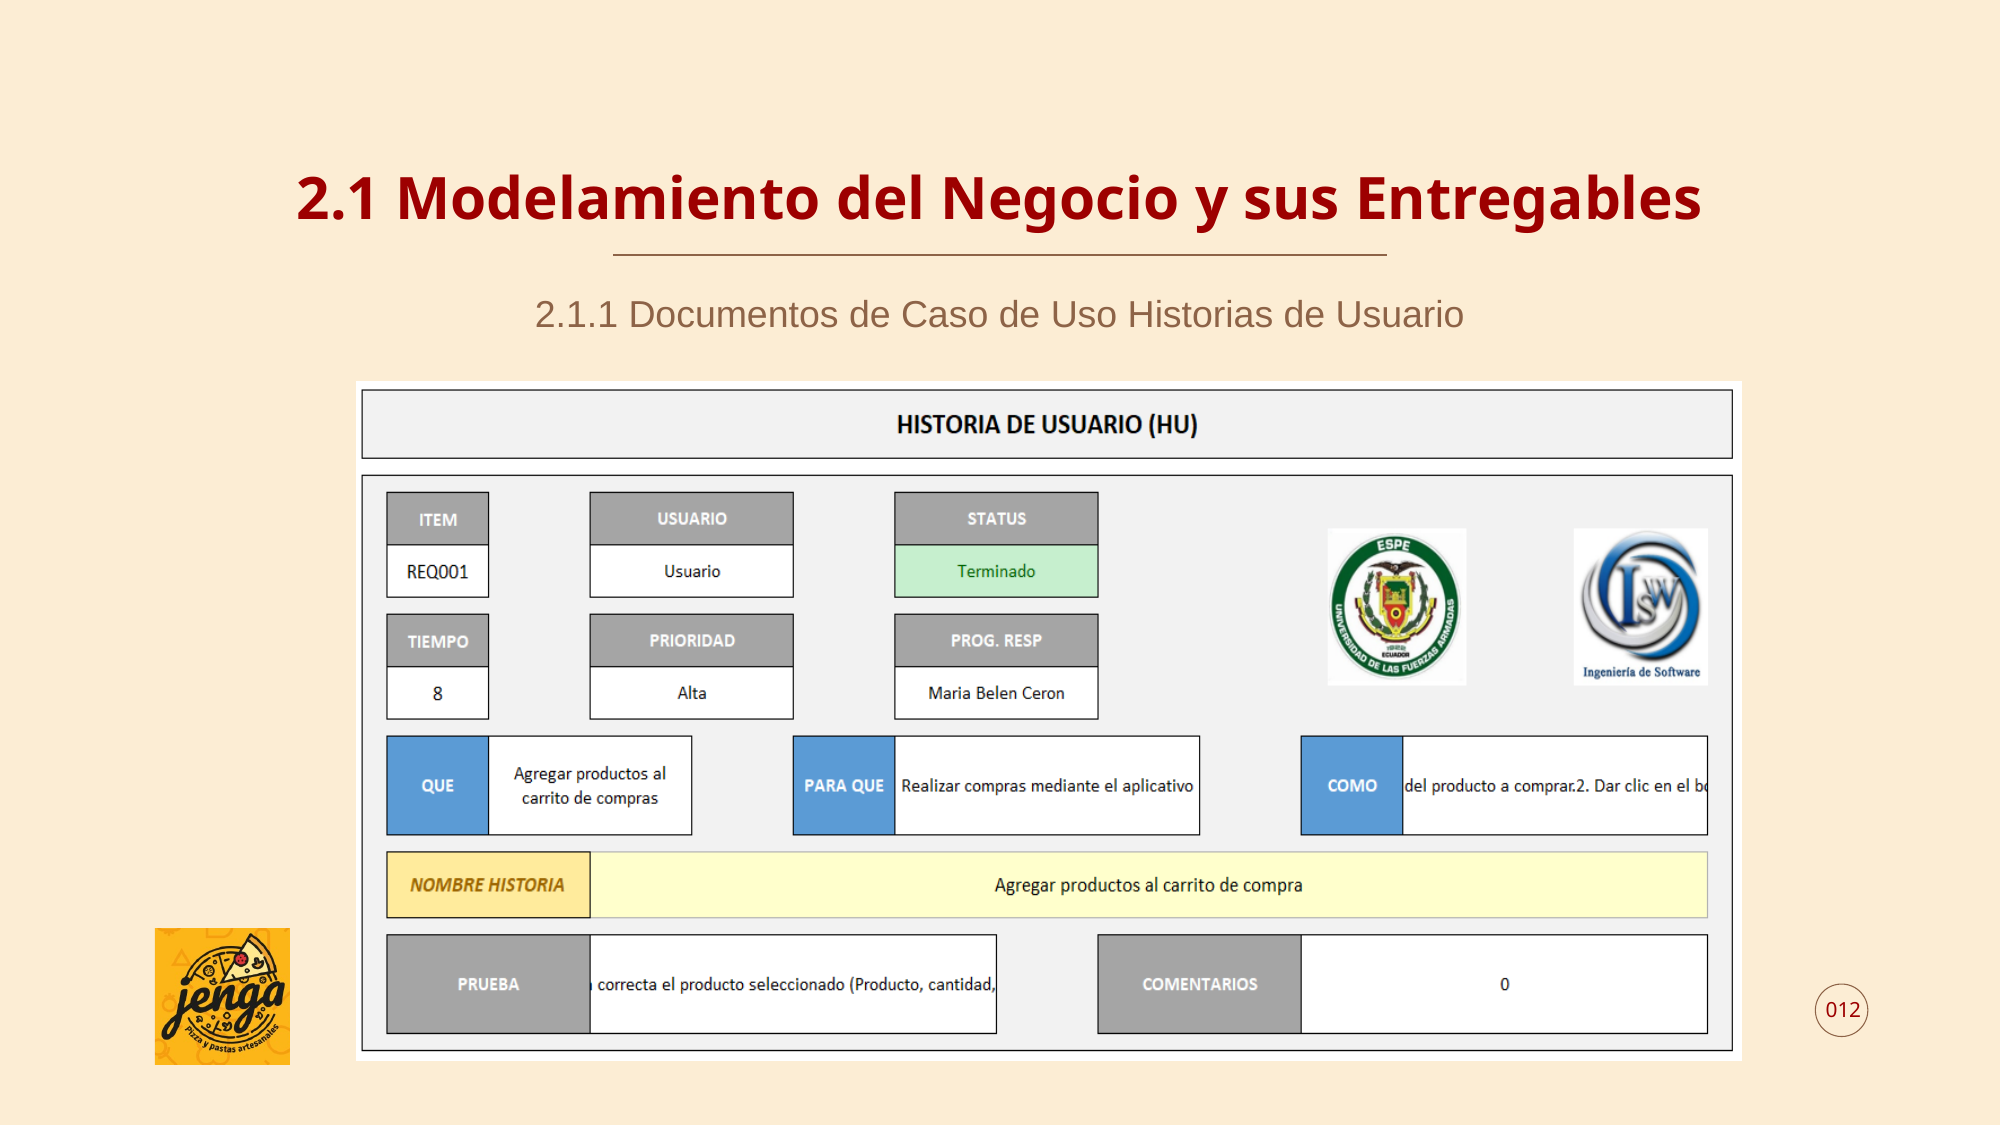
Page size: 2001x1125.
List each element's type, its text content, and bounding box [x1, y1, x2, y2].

title 2.1 Modelamiento del Negocio y sus Entregables [137, 124, 1863, 240]
subtitle 2.1.1 Documentos de Caso de Uso Historias de Usuario [137, 267, 1863, 355]
slide_number 012 [1808, 980, 1879, 1041]
picture [356, 381, 1742, 1061]
picture [154, 928, 290, 1065]
